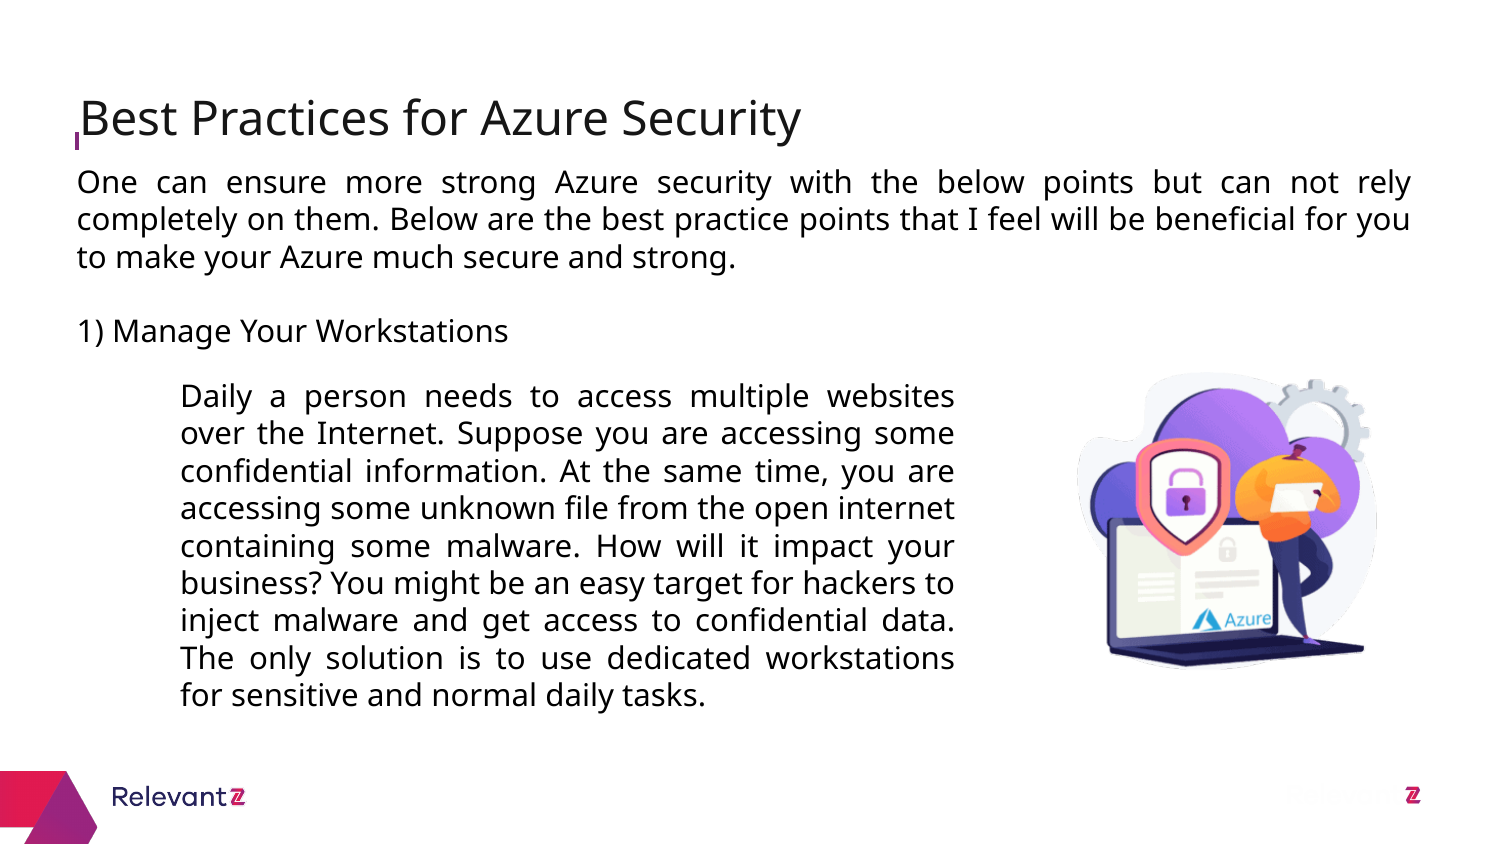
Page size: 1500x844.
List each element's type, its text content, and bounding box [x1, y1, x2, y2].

picture [1054, 372, 1402, 680]
picture [109, 782, 250, 810]
title One can ensure more strong Azure security with the below points but can not rely completely on them. Below are the best practice points that I feel will be beneficial for you to make your Azure much secure and strong. 1) Manage Your Workstations [76, 161, 1414, 726]
picture [1284, 782, 1425, 810]
text_box Daily a person needs to access multiple websites over the Internet. Suppose you are accessing some confidential information. At the same time, you are accessing some unknown file from the open internet containing some malware. How will it impact your business? You might be an easy target for hackers to inject malware and get access to confidential data. The only solution is to use dedicated workstations for sensitive and normal daily tasks. [90, 361, 972, 728]
text_box Best Practices for Azure Security [64, 55, 1266, 161]
picture [0, 769, 101, 844]
